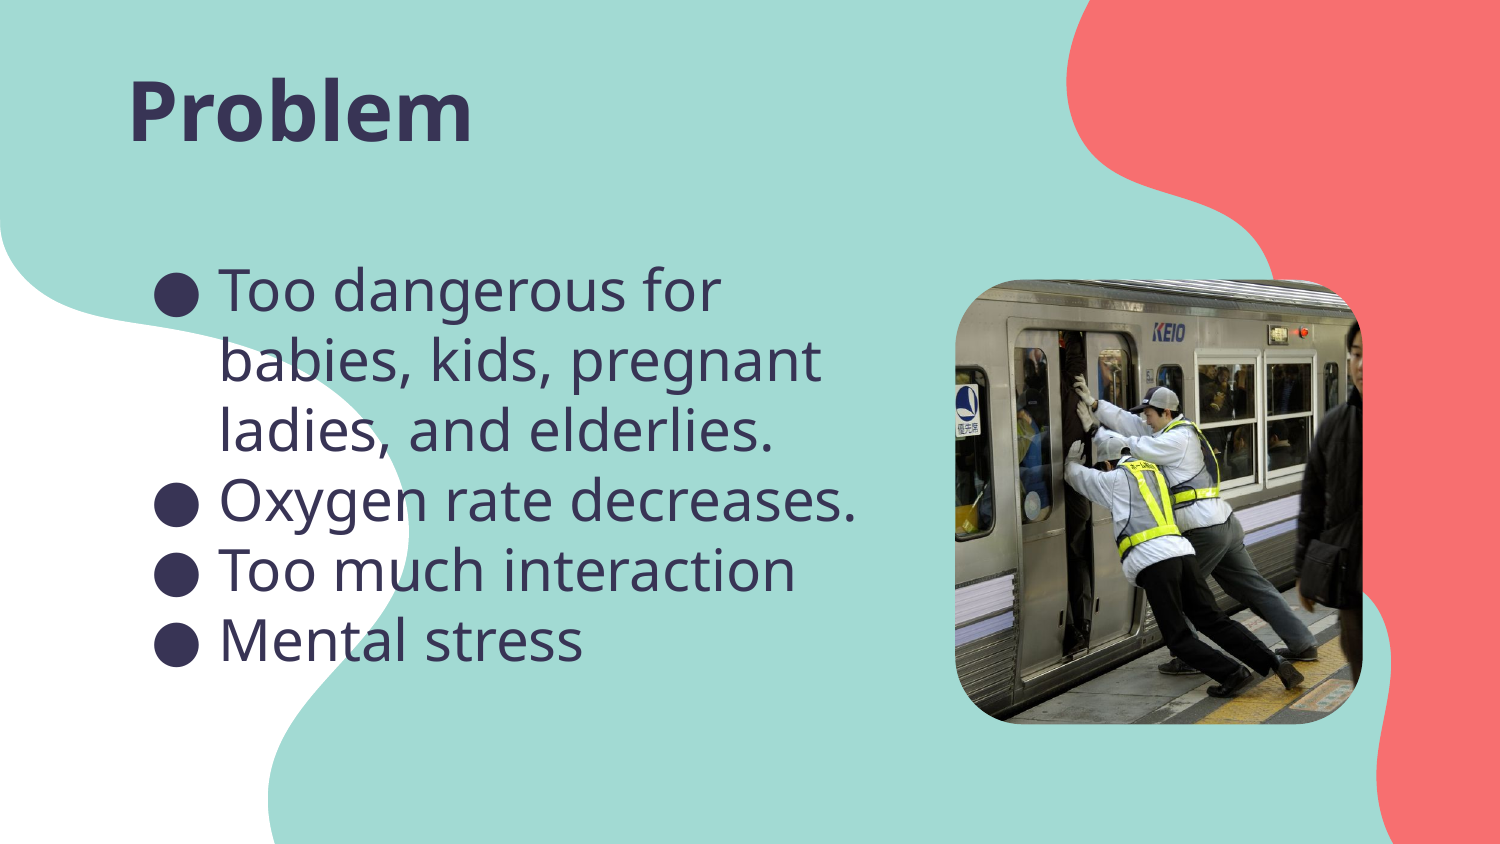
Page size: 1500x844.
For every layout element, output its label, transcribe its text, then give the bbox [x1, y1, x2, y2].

text_box Problem [111, 43, 509, 146]
text_box Too dangerous for babies, kids, pregnant ladies, and elderlies. Oxygen rate decreases. Too much interaction Mental stress [128, 238, 901, 734]
picture [955, 279, 1363, 725]
